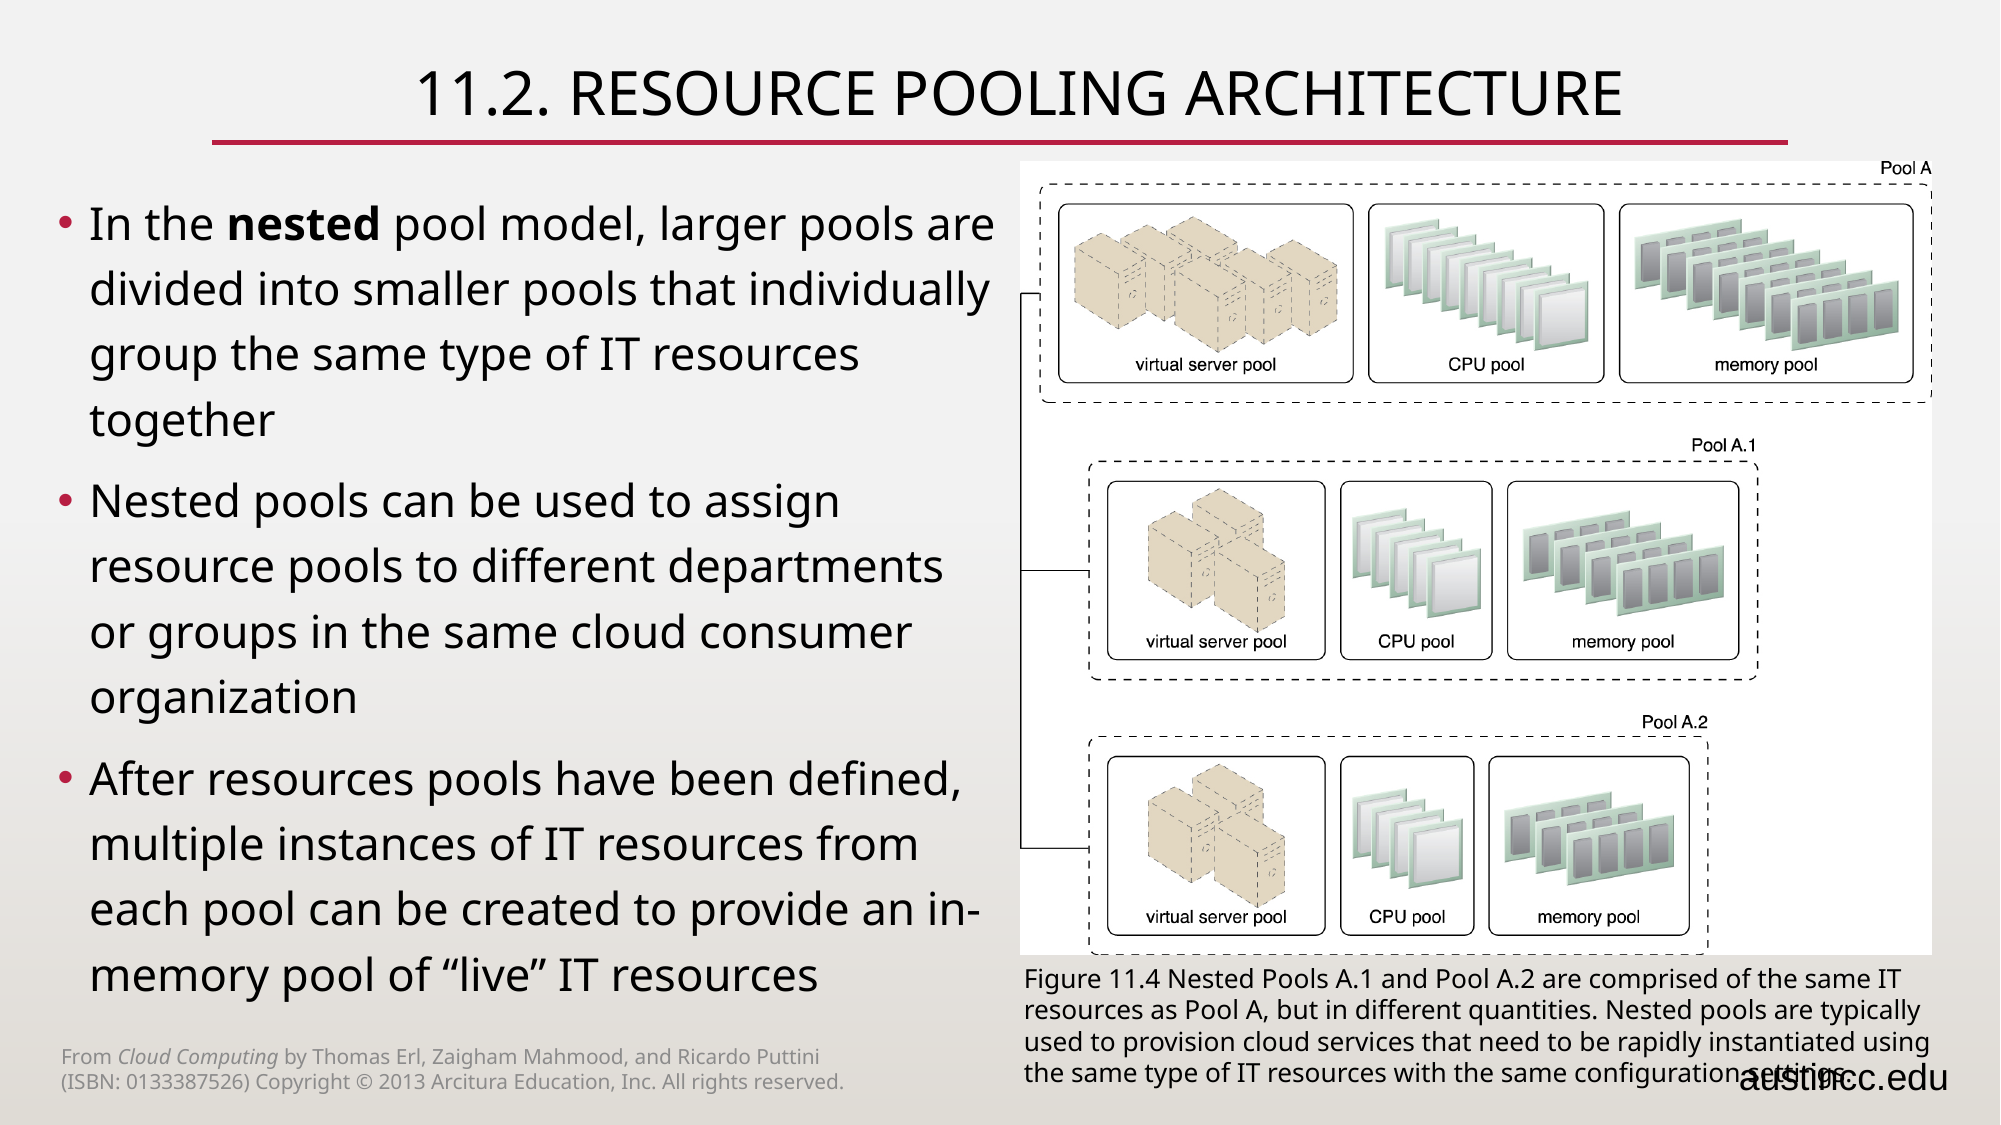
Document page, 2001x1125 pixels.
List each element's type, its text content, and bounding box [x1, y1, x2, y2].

text_box Figure 11.4 Nested Pools A.1 and Pool A.2 are comprised of the same IT resources as Pool A, but in different quantities. Nested pools are typically used to provision cloud services that need to be rapidly instantiated using the same type of IT resources with the same configuration settings. [1009, 954, 1984, 1096]
footer From Cloud Computing by Thomas Erl, Zaigham Mahmood, and Ricardo Puttini (ISBN: 0133387526) Copyright © 2013 Arcitura Education, Inc. All rights reserved. [45, 1043, 1009, 1095]
title 11.2. Resource Pooling Architecture [232, 54, 1808, 137]
list In the nested pool model, larger pools are divided into smaller pools that individually group the same type of IT resources together Nested pools can be used to assign resource pools to different departments or groups in the same cloud consumer organization After resources pools have been defined, multiple instances of IT resources from each pool can be created to provide an in-memory pool of “live” IT resources [42, 176, 1017, 1016]
picture [1019, 161, 1932, 955]
